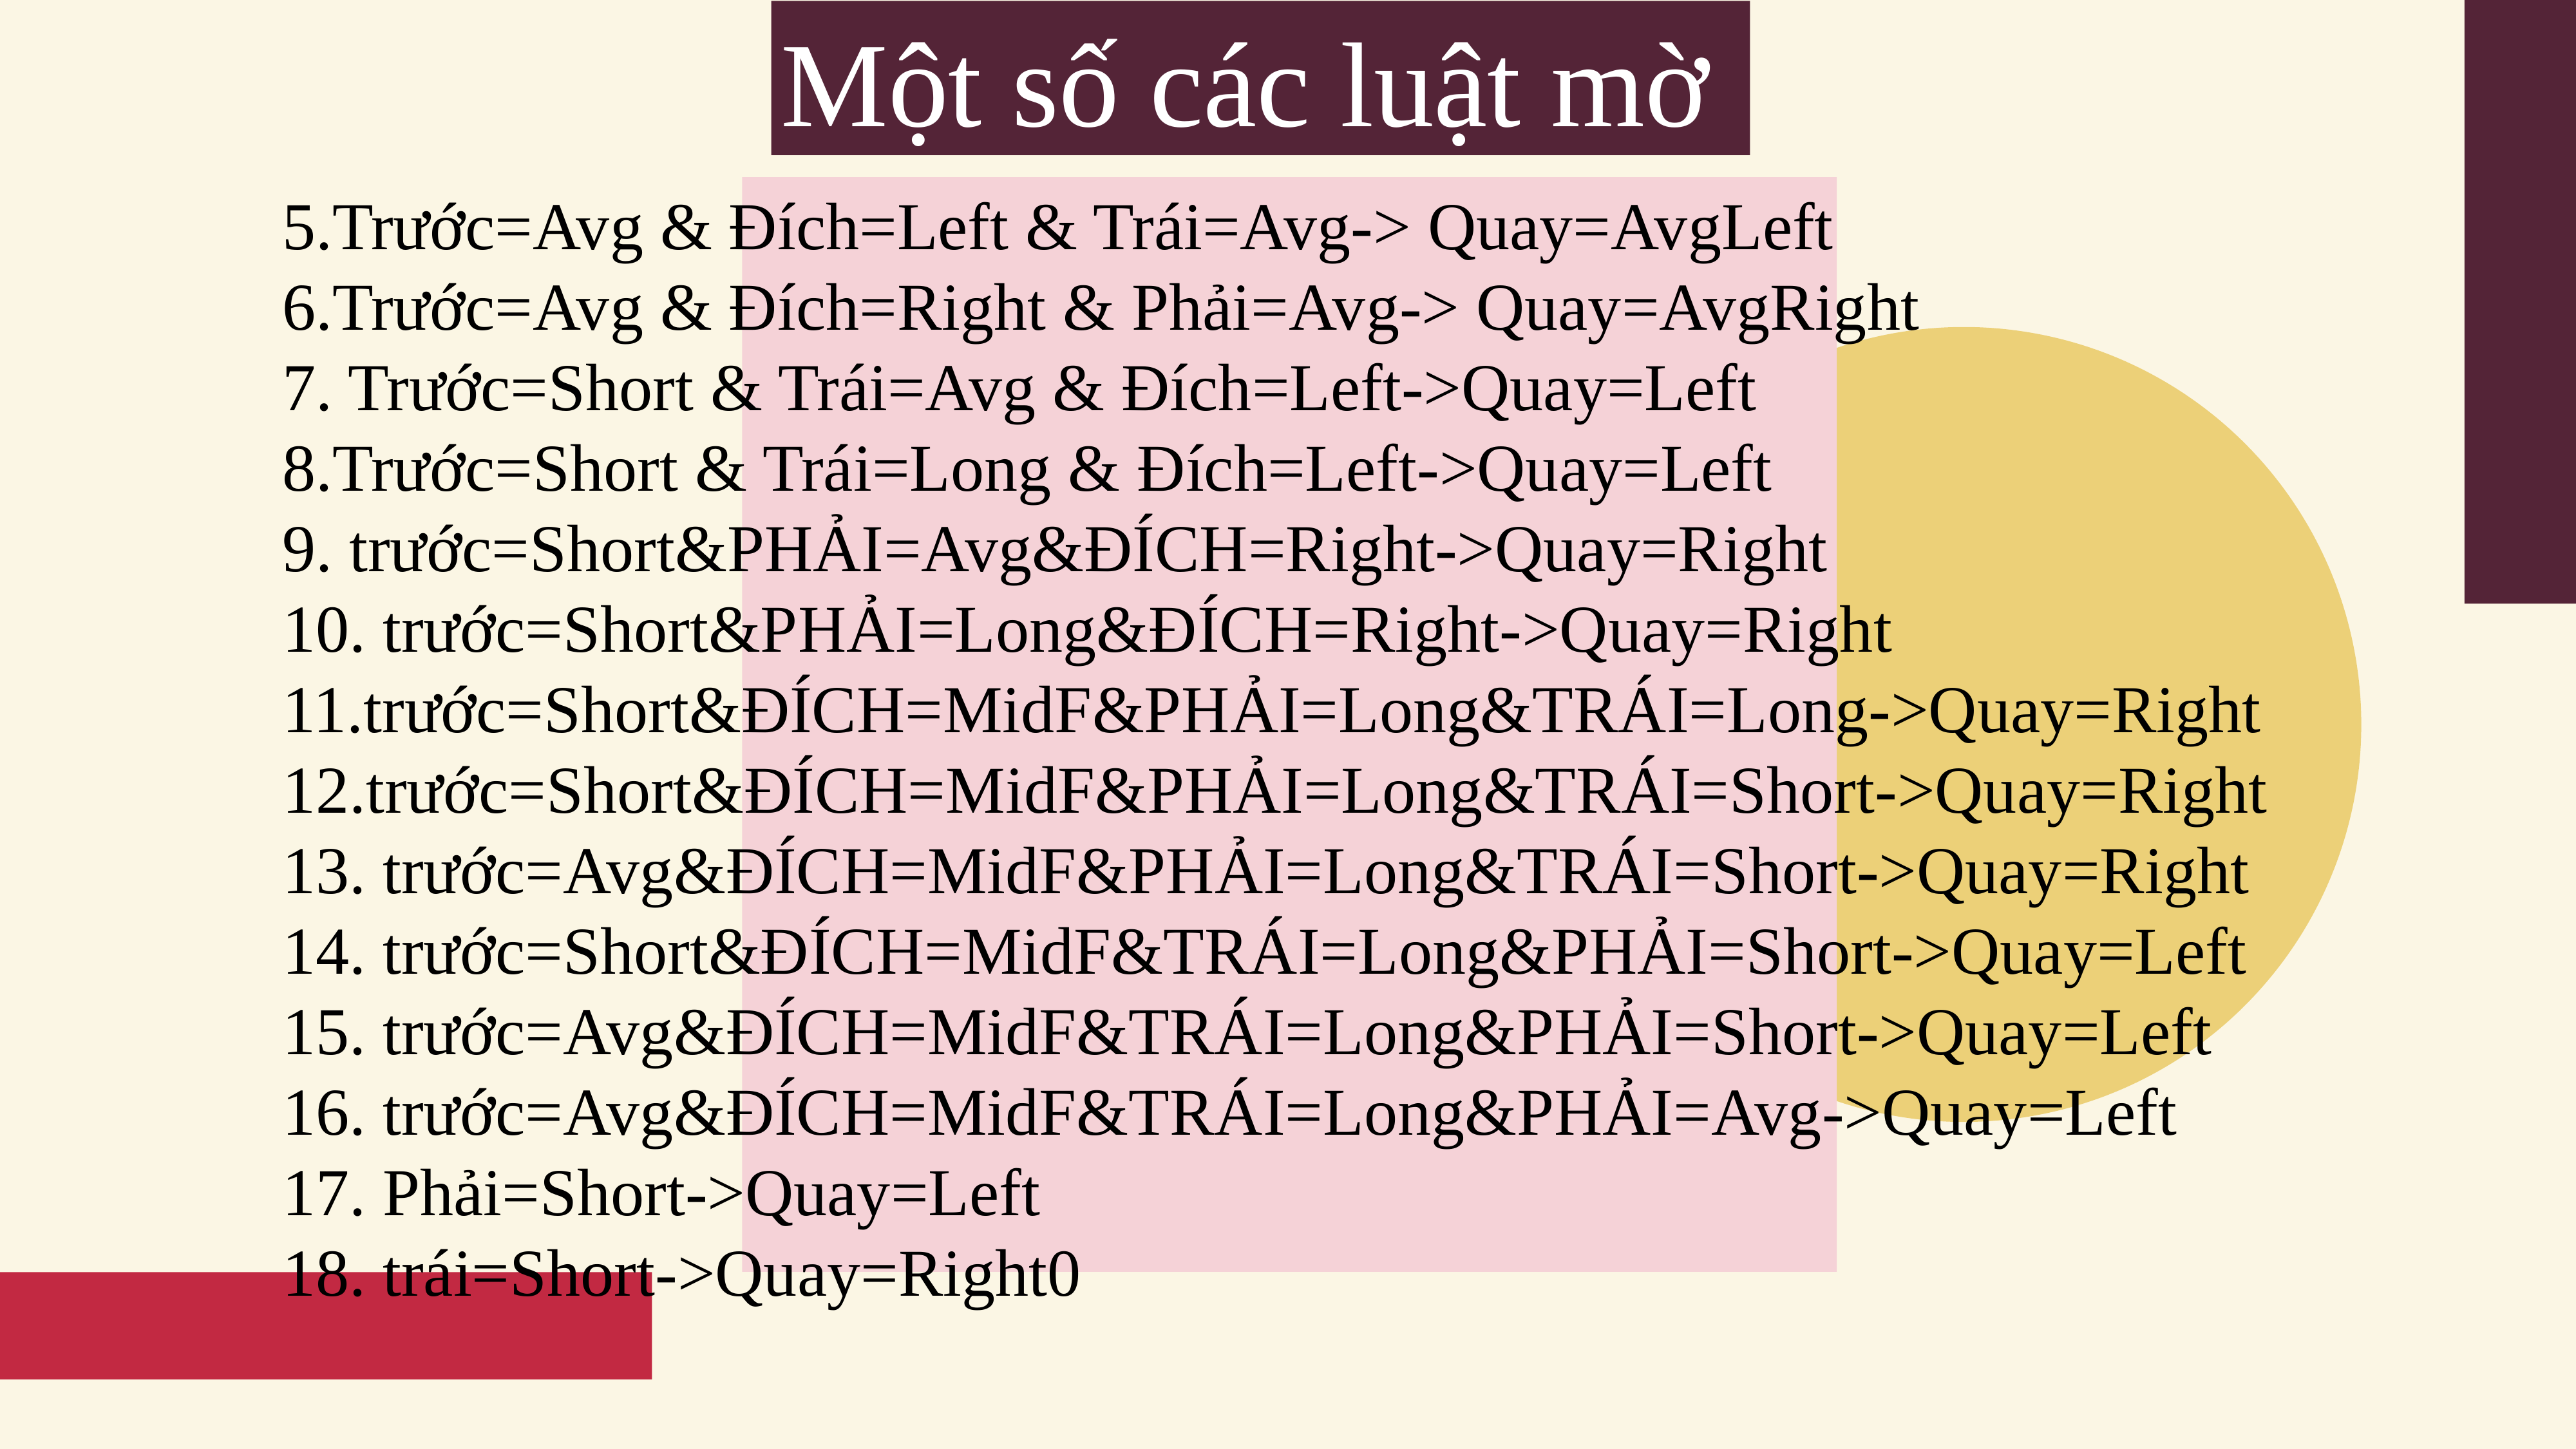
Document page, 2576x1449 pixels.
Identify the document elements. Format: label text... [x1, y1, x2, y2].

text_box 5.Trước=Avg & Đích=Left & Trái=Avg-> Quay=AvgLeft 6.Trước=Avg & Đích=Right & Phải=Avg-> Quay=AvgRight 7. Trước=Short & Trái=Avg & Đích=Left->Quay=Left 8.Trước=Short & Trái=Long & Đích=Left->Quay=Left 9. trước=Short&PHẢI=Avg&ĐÍCH=Right->Quay=Right 10. trước=Short&PHẢI=Long&ĐÍCH=Right->Quay=Right 11.trước=Short&ĐÍCH=MidF&PHẢI=Long&TRÁI=Long->Quay=Right 12.trước=Short&ĐÍCH=MidF&PHẢI=Long&TRÁI=Short->Quay=Right 13. trước=Avg&ĐÍCH=MidF&PHẢI=Long&TRÁI=Short->Quay=Right 14. trước=Short&ĐÍCH=MidF&TRÁI=Long&PHẢI=Short->Quay=Left 15. trước=Avg&ĐÍCH=MidF&TRÁI=Long&PHẢI=Short->Quay=Left 16. trước=Avg&ĐÍCH=MidF&TRÁI=Long&PHẢI=Avg->Quay=Left 17. Phải=Short->Quay=Left 18. trái=Short->Quay=Right0 [272, 178, 2391, 1314]
text_box [2464, 0, 2576, 604]
text_box [0, 1271, 652, 1380]
text_box Một số các luật mờ [771, 1, 1750, 155]
